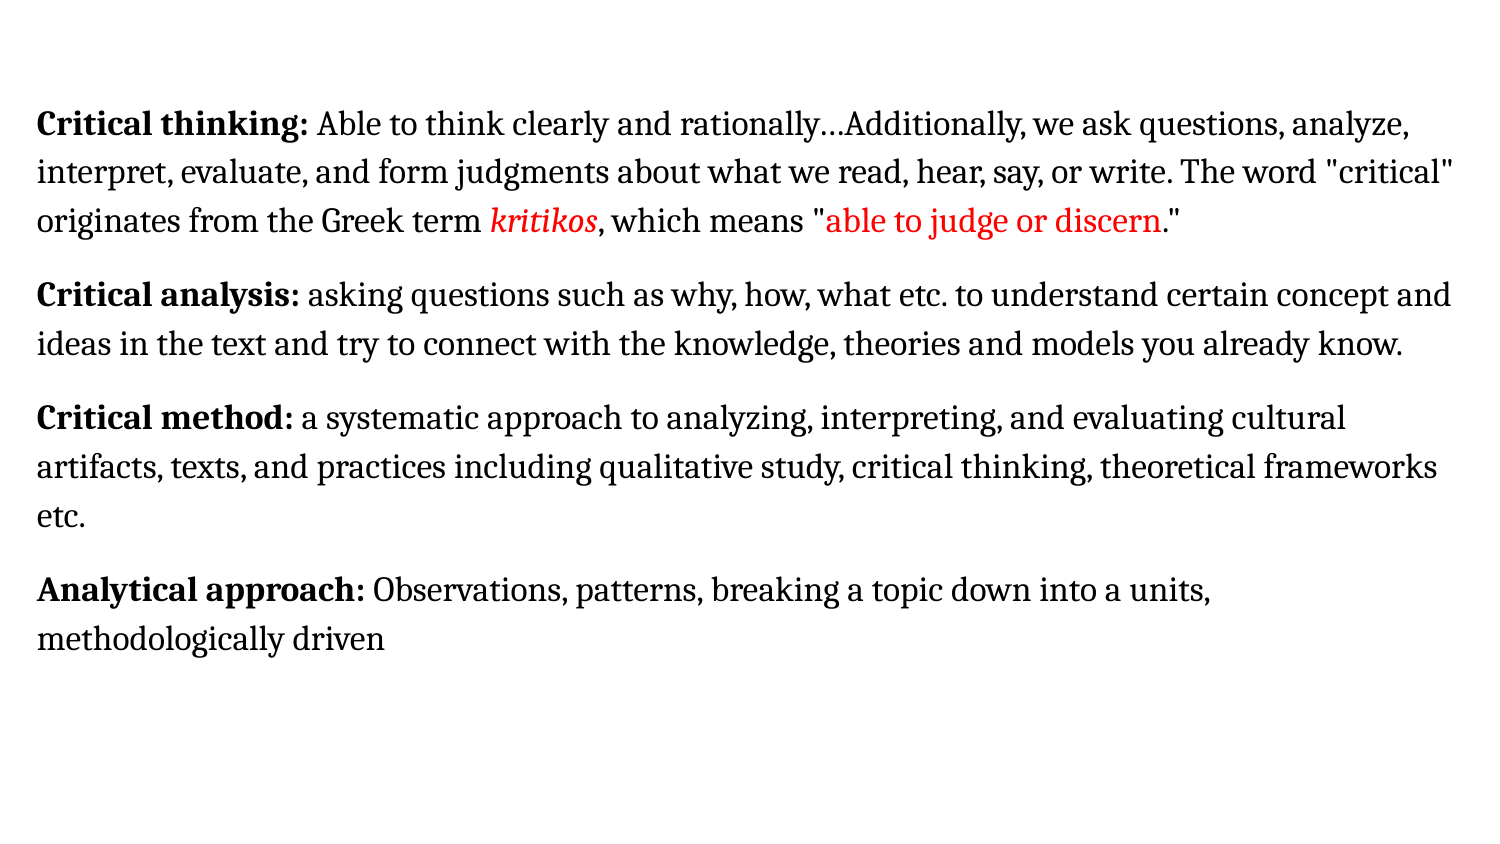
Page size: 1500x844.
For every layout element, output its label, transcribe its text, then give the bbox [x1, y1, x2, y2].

list Critical thinking: Able to think clearly and rationally…Additionally, we ask questions, analyze, interpret, evaluate, and form judgments about what we read, hear, say, or write. The word "critical" originates from the Greek term kritikos, which means "able to judge or discern." Critical analysis: asking questions such as why, how, what etc. to understand certain concept and ideas in the text and try to connect with the knowledge, theories and models you already know. Critical method: a systematic approach to analyzing, interpreting, and evaluating cultural artifacts, texts, and practices including qualitative study, critical thinking, theoretical frameworks etc. Analytical approach: Observations, patterns, breaking a topic down into a units, methodologically driven [21, 10, 1481, 830]
